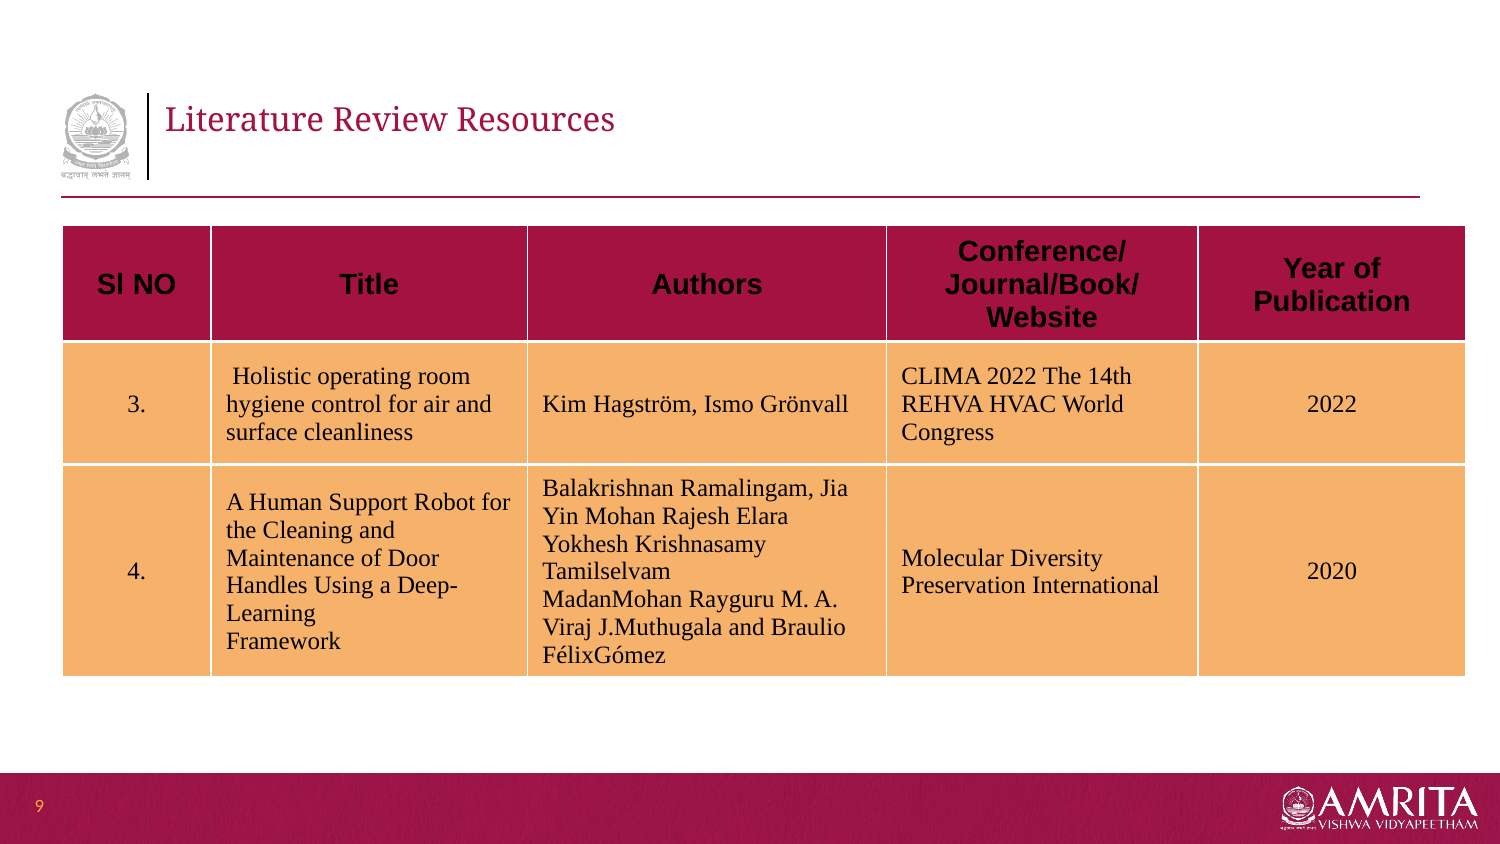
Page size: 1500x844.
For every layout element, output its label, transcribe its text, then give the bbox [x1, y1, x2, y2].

title Literature Review Resources [153, 93, 1448, 145]
table_header Conference/Journal/Book/Website [887, 226, 1197, 340]
picture [60, 93, 133, 181]
table_header Sl NO [63, 226, 210, 340]
picture [0, 773, 1500, 844]
table_cell CLIMA 2022 The 14th REHVA HVAC World Congress [887, 343, 1197, 463]
table_cell 2020 [1199, 466, 1465, 676]
table_cell Kim Hagström, Ismo Grönvall [528, 343, 886, 463]
table_cell 4. [63, 466, 210, 676]
table_header Year of Publication [1199, 226, 1465, 340]
slide_number 9 [23, 785, 361, 830]
table_cell Molecular Diversity Preservation International [887, 466, 1197, 676]
table_cell Balakrishnan Ramalingam, Jia Yin Mohan Rajesh Elara Yokhesh Krishnasamy Tamilselvam MadanMohan Rayguru M. A. Viraj J.Muthugala and Braulio FélixGómez [528, 466, 886, 676]
table_cell Holistic operating room hygiene control for air and surface cleanliness [212, 343, 527, 463]
table_header Title [212, 226, 527, 340]
table_cell A Human Support Robot for the Cleaning and Maintenance of Door Handles Using a Deep-Learning Framework [212, 466, 527, 676]
table_header Authors [528, 226, 886, 340]
table_cell 2022 [1199, 343, 1465, 463]
table_cell 3. [63, 343, 210, 463]
